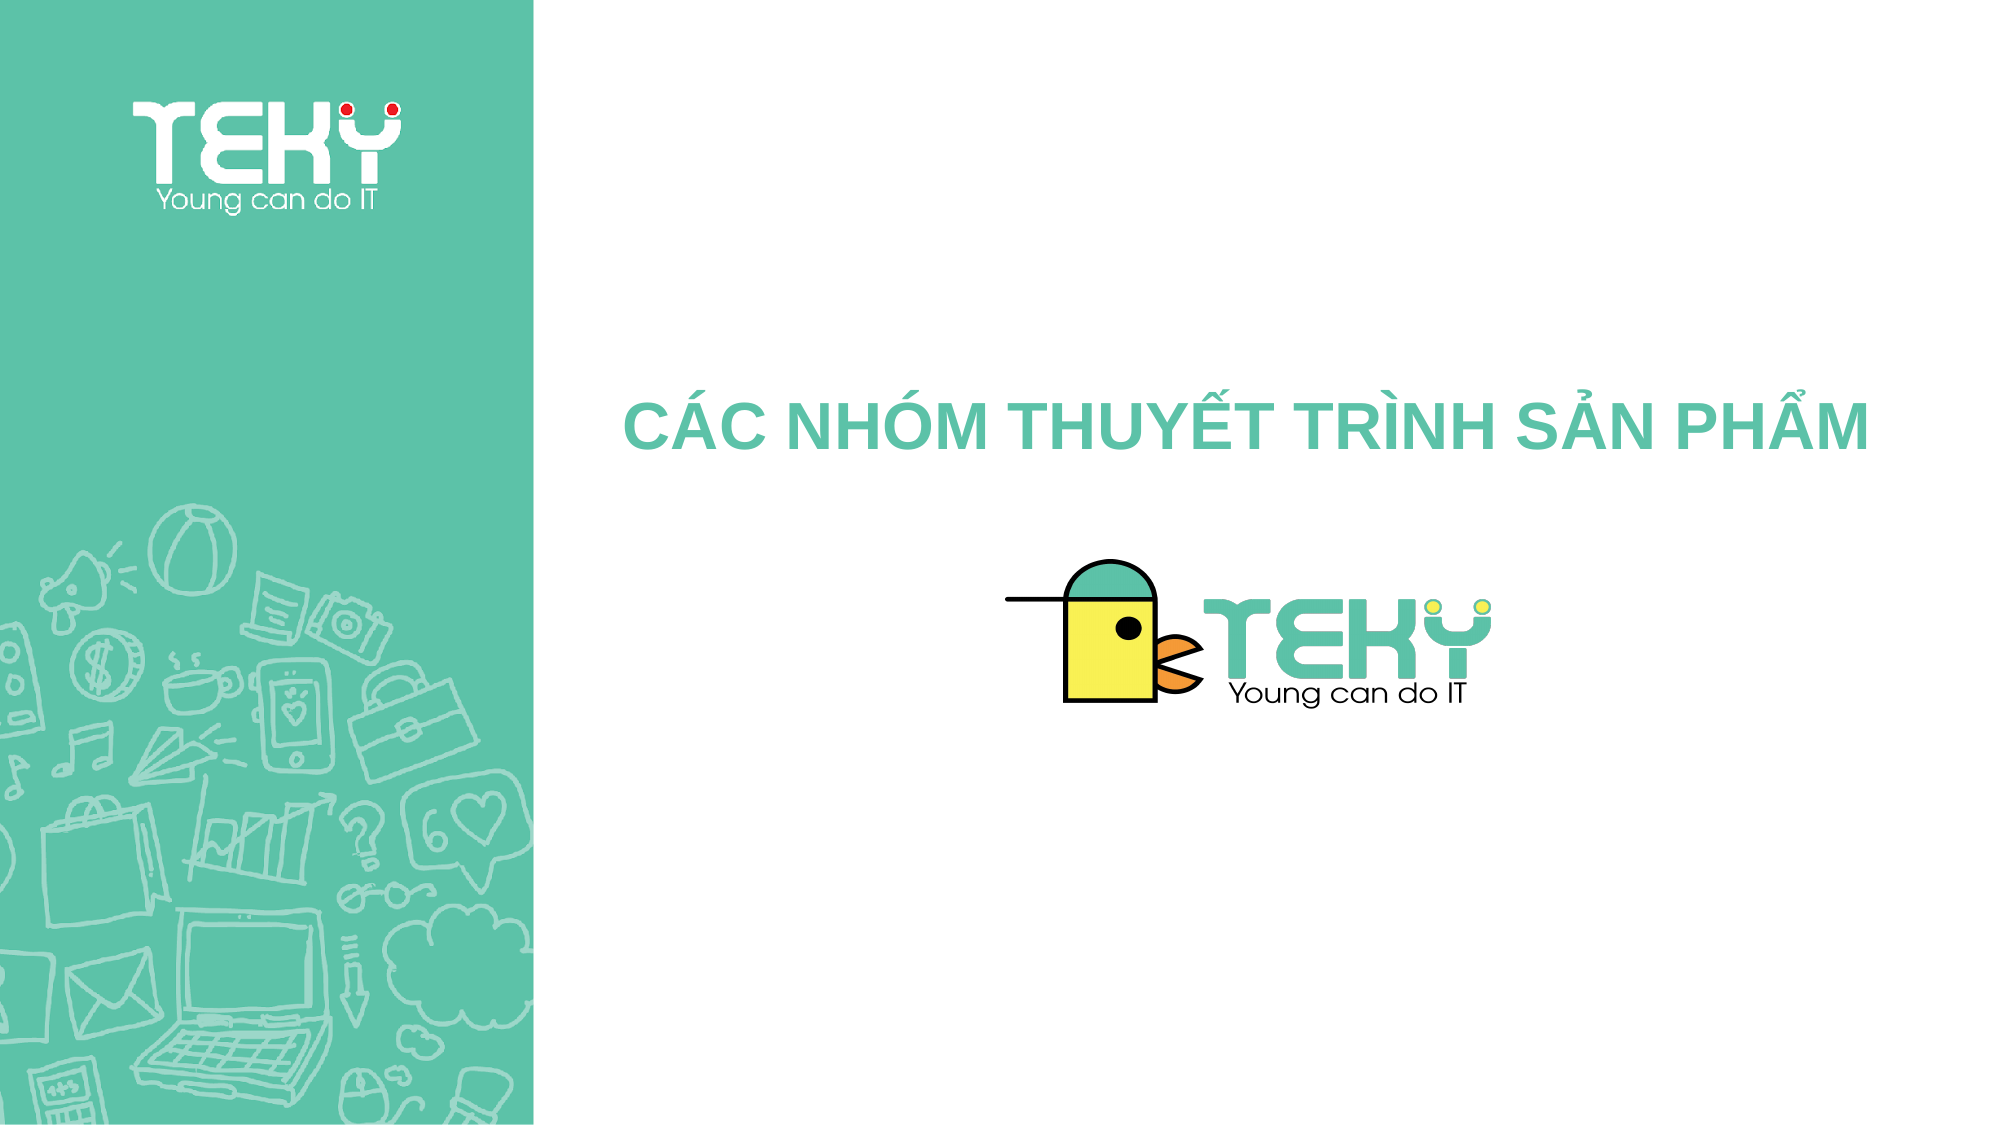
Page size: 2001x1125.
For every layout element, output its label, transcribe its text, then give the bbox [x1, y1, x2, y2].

title CÁC NHÓM THUYẾT TRÌNH SẢN PHẨM [425, 183, 2000, 673]
picture [0, 0, 2001, 1125]
